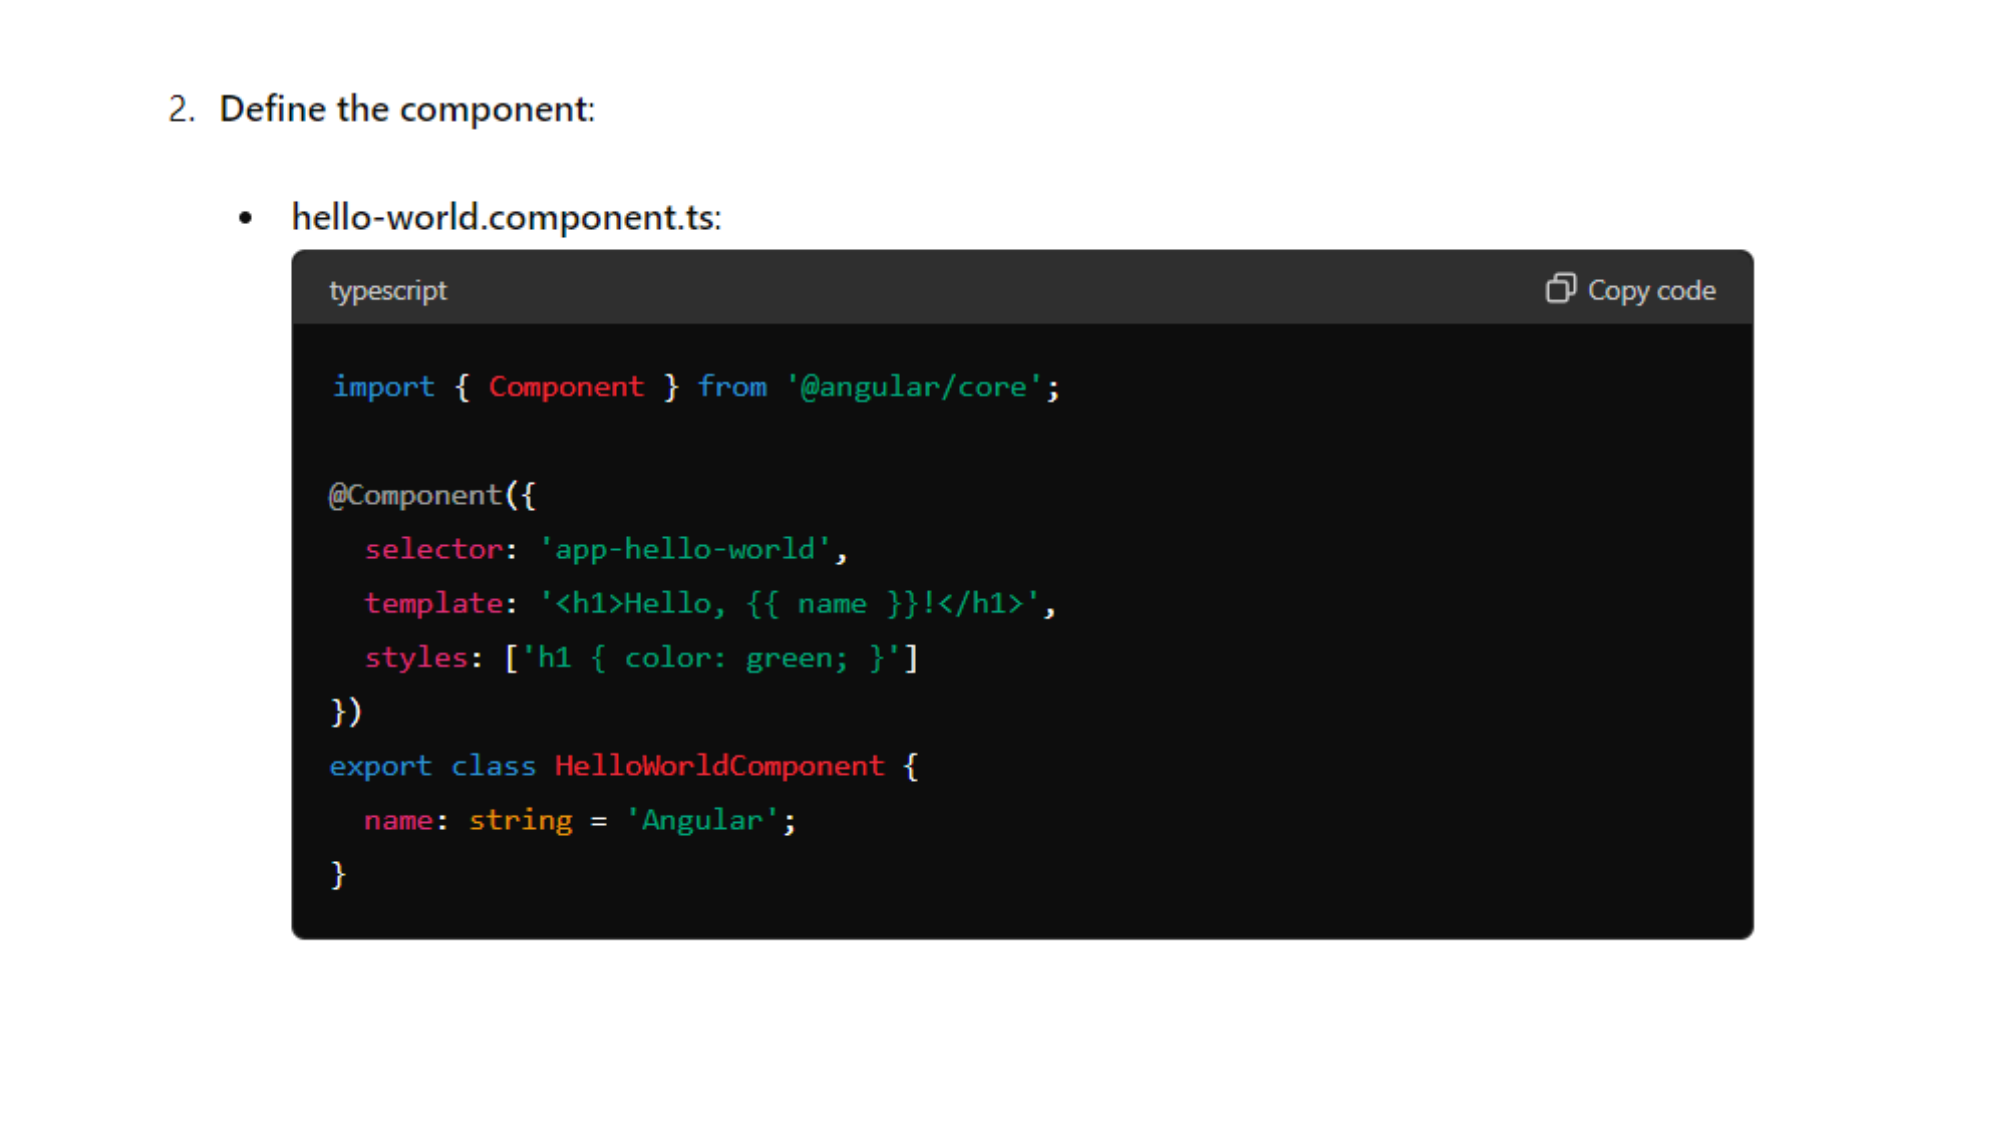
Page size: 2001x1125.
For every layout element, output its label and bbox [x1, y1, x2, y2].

picture [94, 58, 1906, 975]
